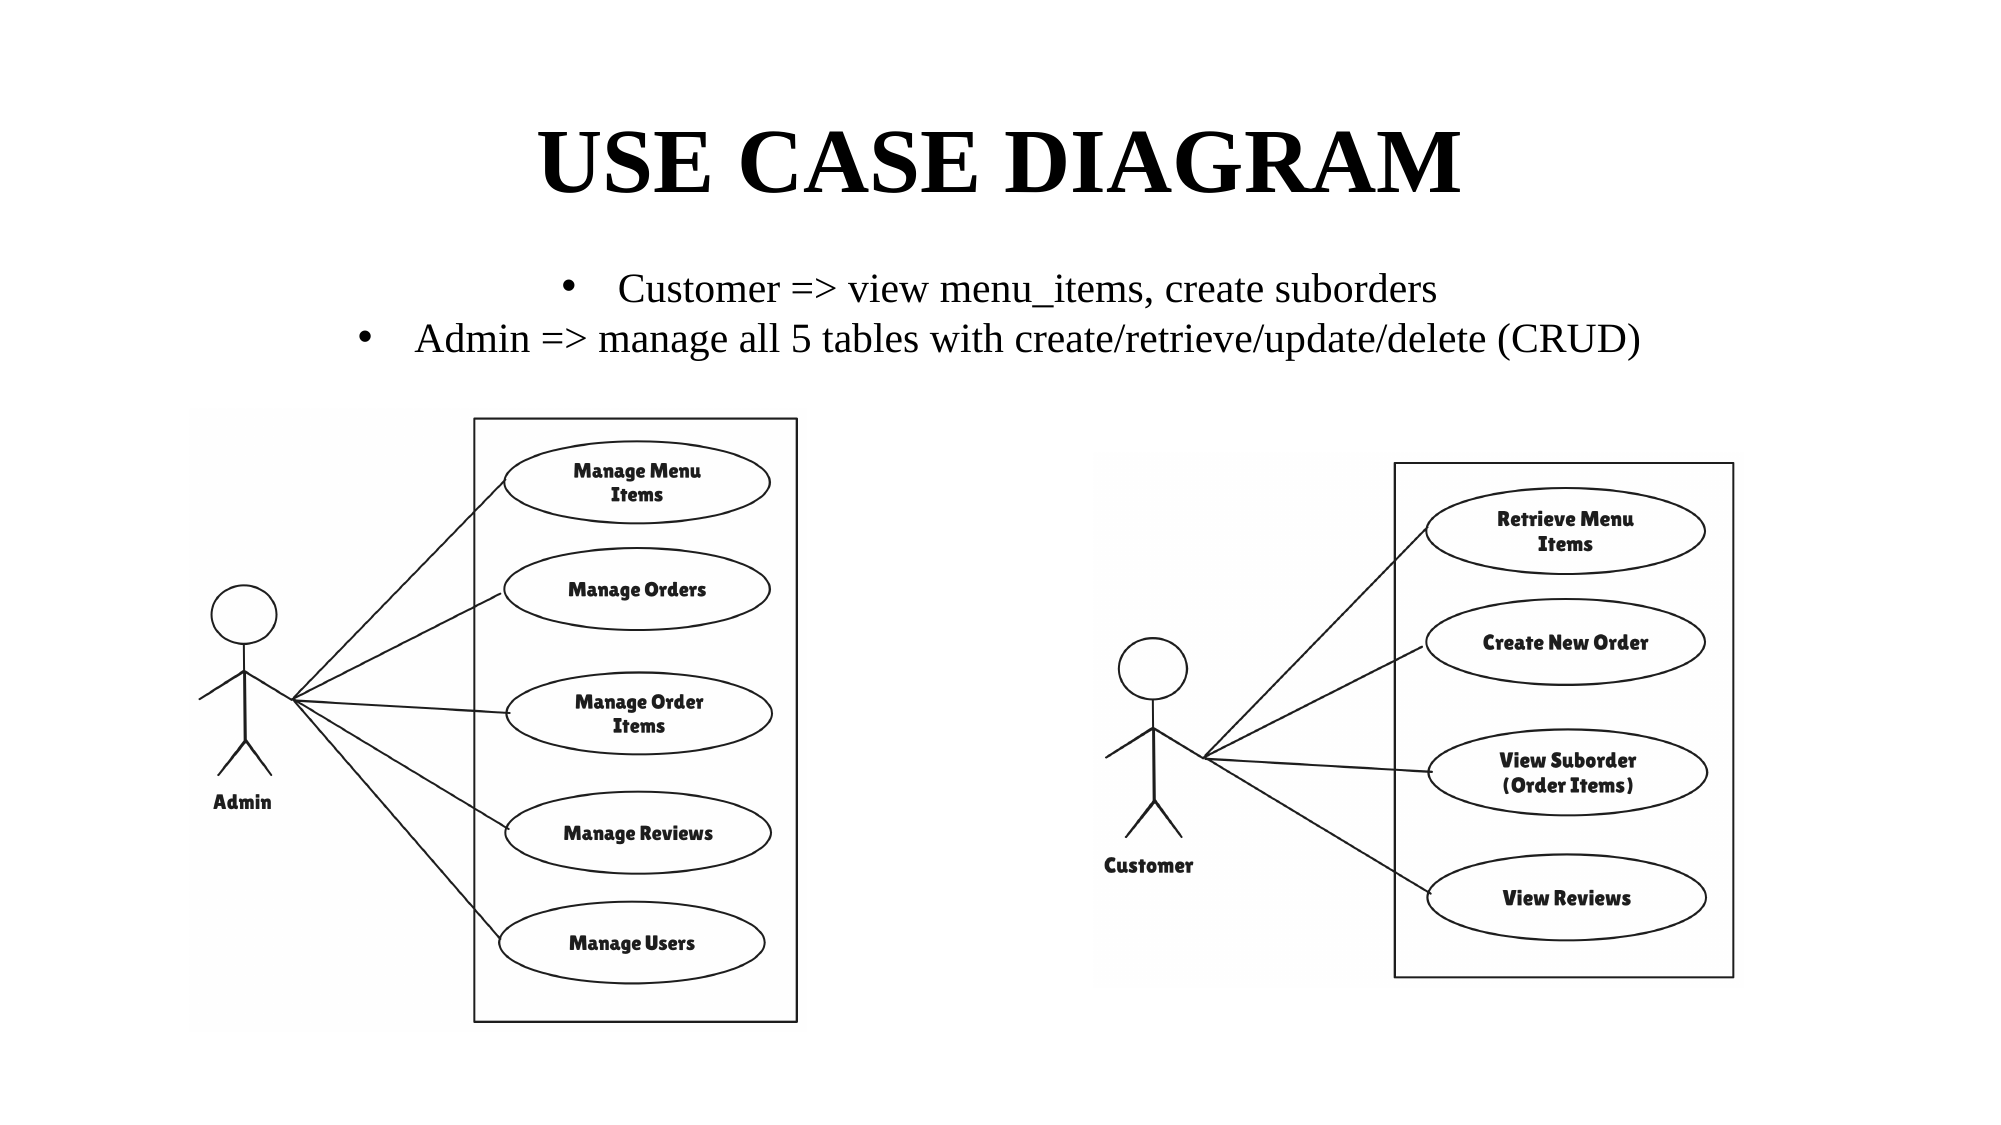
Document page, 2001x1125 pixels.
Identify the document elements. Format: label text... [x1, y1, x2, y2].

picture [189, 408, 807, 1032]
picture [1093, 452, 1744, 989]
text_box USE CASE DIAGRAM Customer => view menu_items, create suborders Admin => manage all 5 tables with create/retrieve/update/delete (CRUD) [62, 93, 1938, 368]
